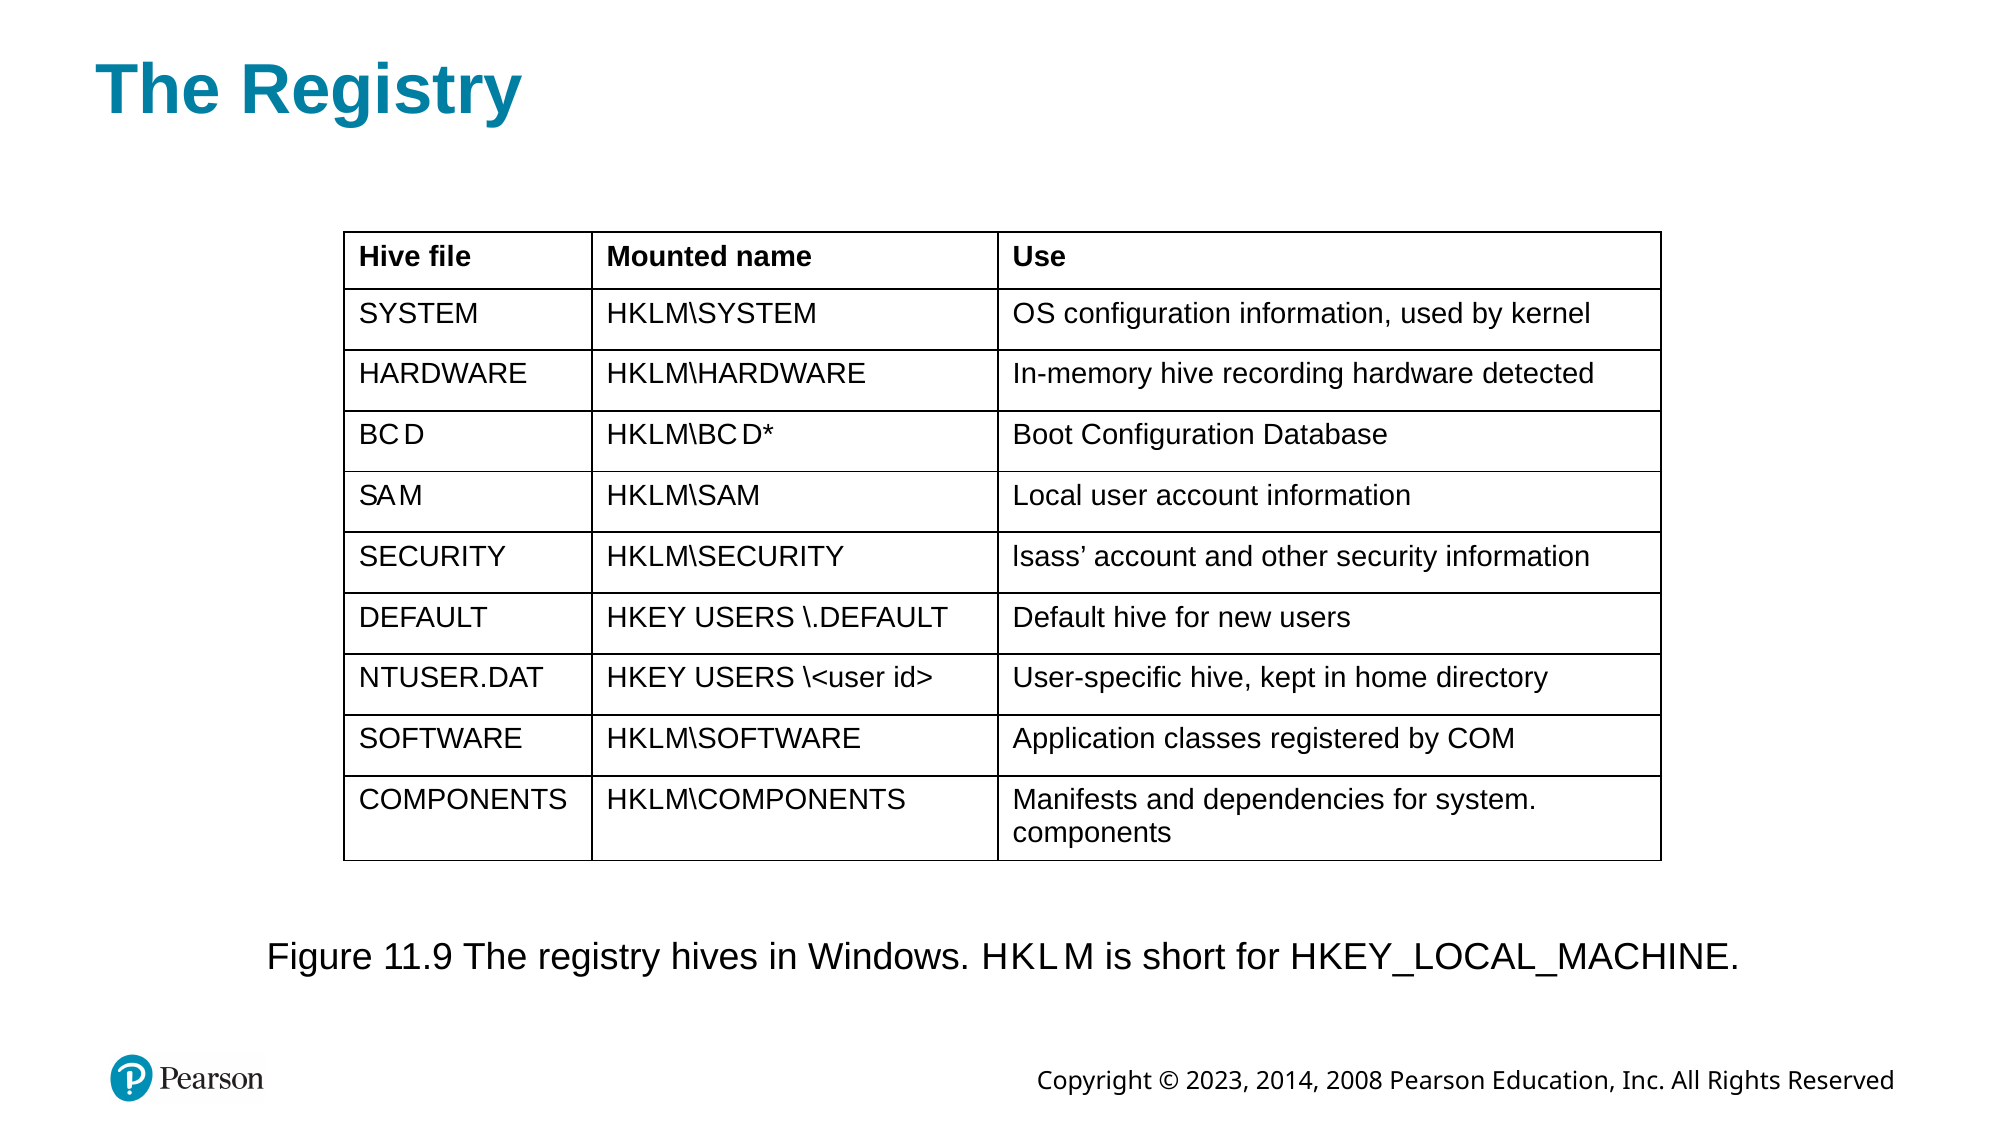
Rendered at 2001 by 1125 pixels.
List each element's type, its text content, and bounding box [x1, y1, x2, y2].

table_cell SECURITY [345, 533, 591, 592]
table_cell O S configuration information, used by kernel [999, 290, 1660, 349]
title The Registry [95, 0, 1912, 182]
table_cell H KEY USERS \.DEFAULT [593, 594, 997, 633]
table_cell Local user account information [999, 472, 1660, 531]
table_cell Boot Configuration Database [999, 412, 1660, 471]
table_cell B C D [345, 412, 591, 471]
table_cell H K L M\HARDWARE [593, 351, 997, 410]
list Figure 11.9 The registry hives in Windows. H K L M is short for H KEY_LOCAL_MACHINE. [266, 633, 1745, 1125]
table_cell H K L M\SAM [593, 472, 997, 531]
table_cell In-memory hive recording hardware detected [999, 351, 1660, 410]
table_cell H K L M\SYSTEM [593, 290, 997, 349]
table_cell HARDWARE [345, 351, 591, 410]
table_cell l sass’ account and other security information [999, 533, 1660, 592]
table_cell S A M [345, 472, 591, 531]
table_cell H K L M\B C D* [593, 412, 997, 471]
picture [109, 1053, 265, 1103]
table_header Hive file [345, 233, 591, 288]
table_cell SYSTEM [345, 290, 591, 349]
table_header Use [999, 233, 1660, 288]
table_cell DEFAULT [345, 594, 591, 633]
table_header Mounted name [593, 233, 997, 288]
table_cell Default hive for new users [999, 594, 1660, 633]
table_cell H K L M\SECURITY [593, 533, 997, 592]
